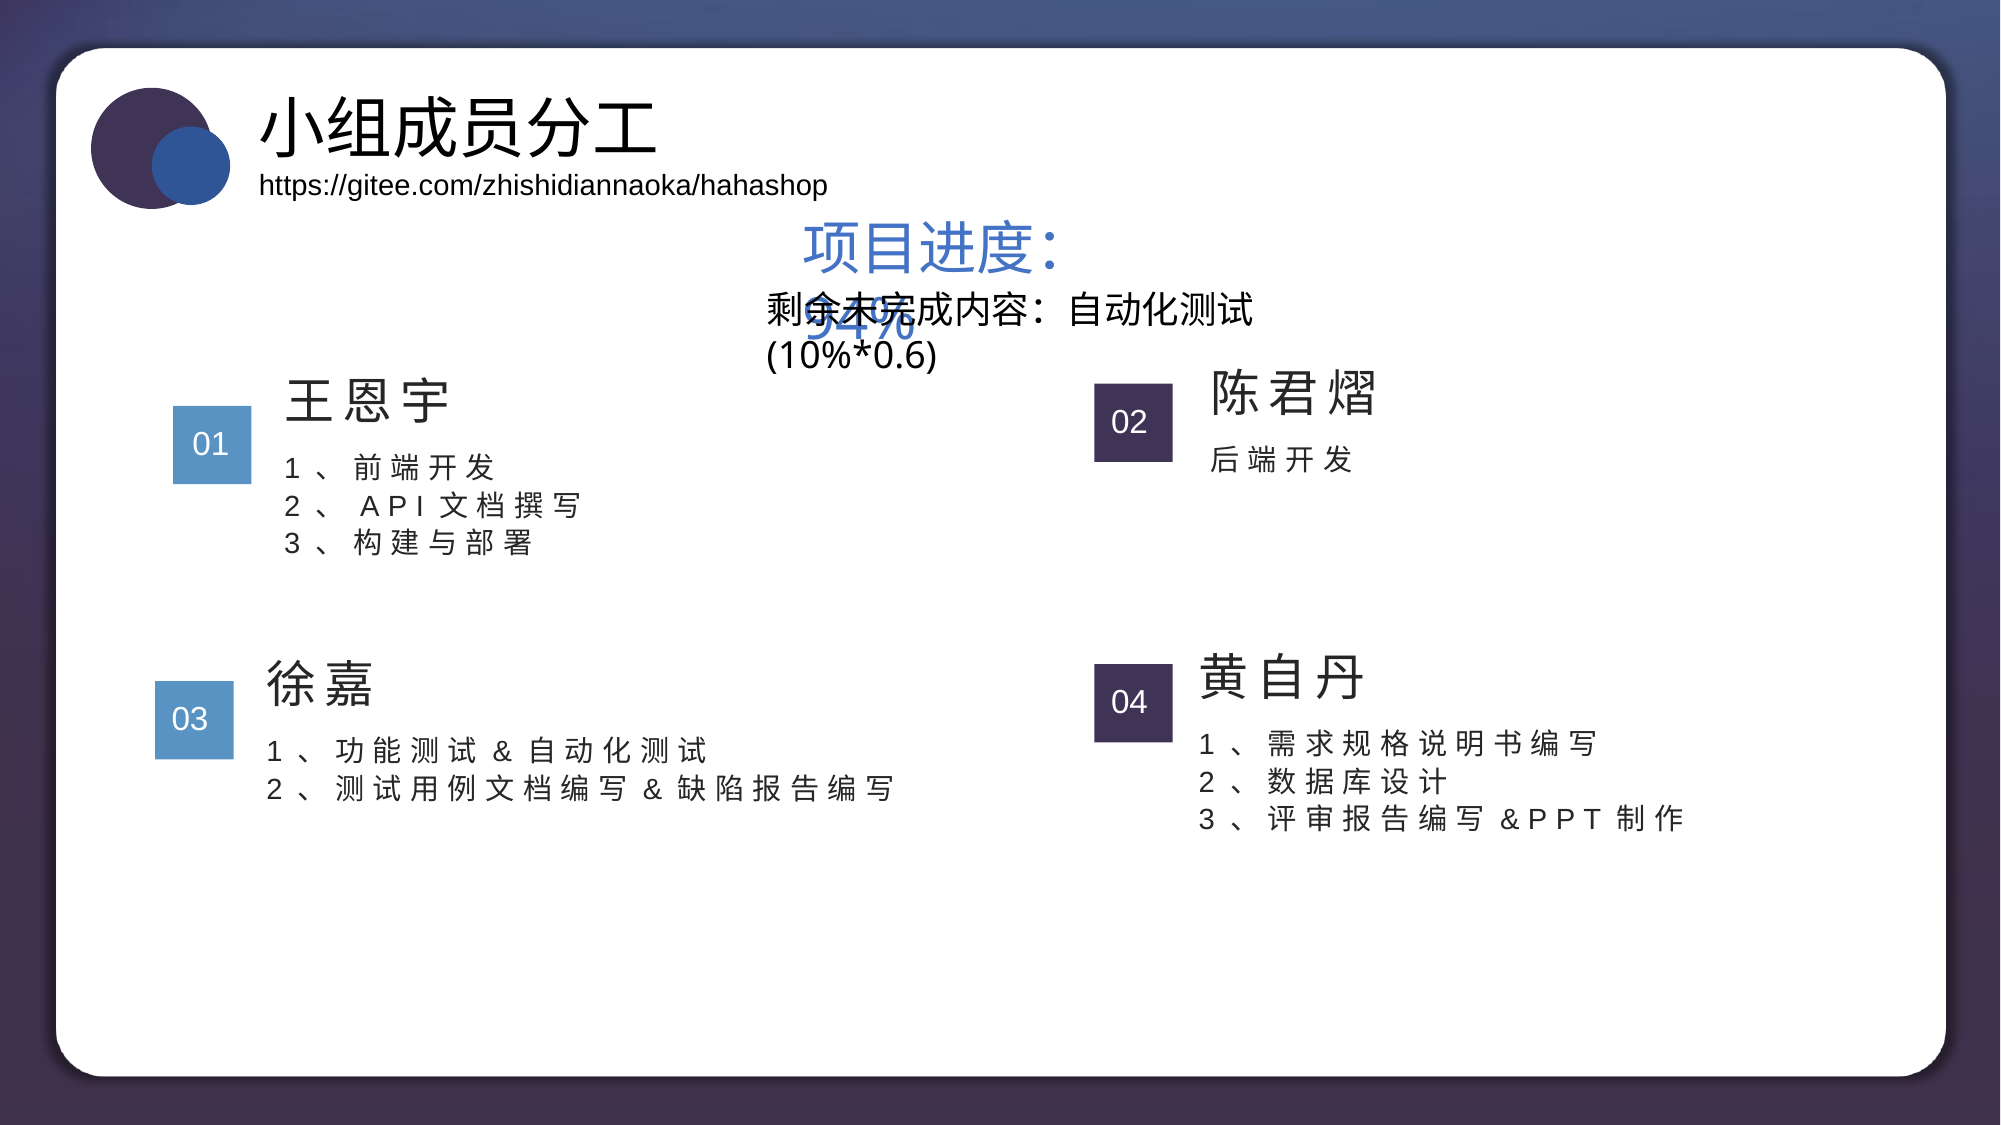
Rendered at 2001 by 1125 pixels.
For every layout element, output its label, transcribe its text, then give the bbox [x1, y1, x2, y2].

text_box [243, 78, 850, 209]
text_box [1094, 637, 1946, 844]
picture [0, 0, 2001, 1125]
text_box 剩余未完成内容：自动化测试(10%*0.6) [751, 278, 1413, 384]
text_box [1094, 353, 1958, 485]
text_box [155, 645, 1014, 814]
text_box 项目进度：94% [787, 203, 1208, 278]
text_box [91, 87, 231, 209]
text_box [173, 361, 1032, 569]
